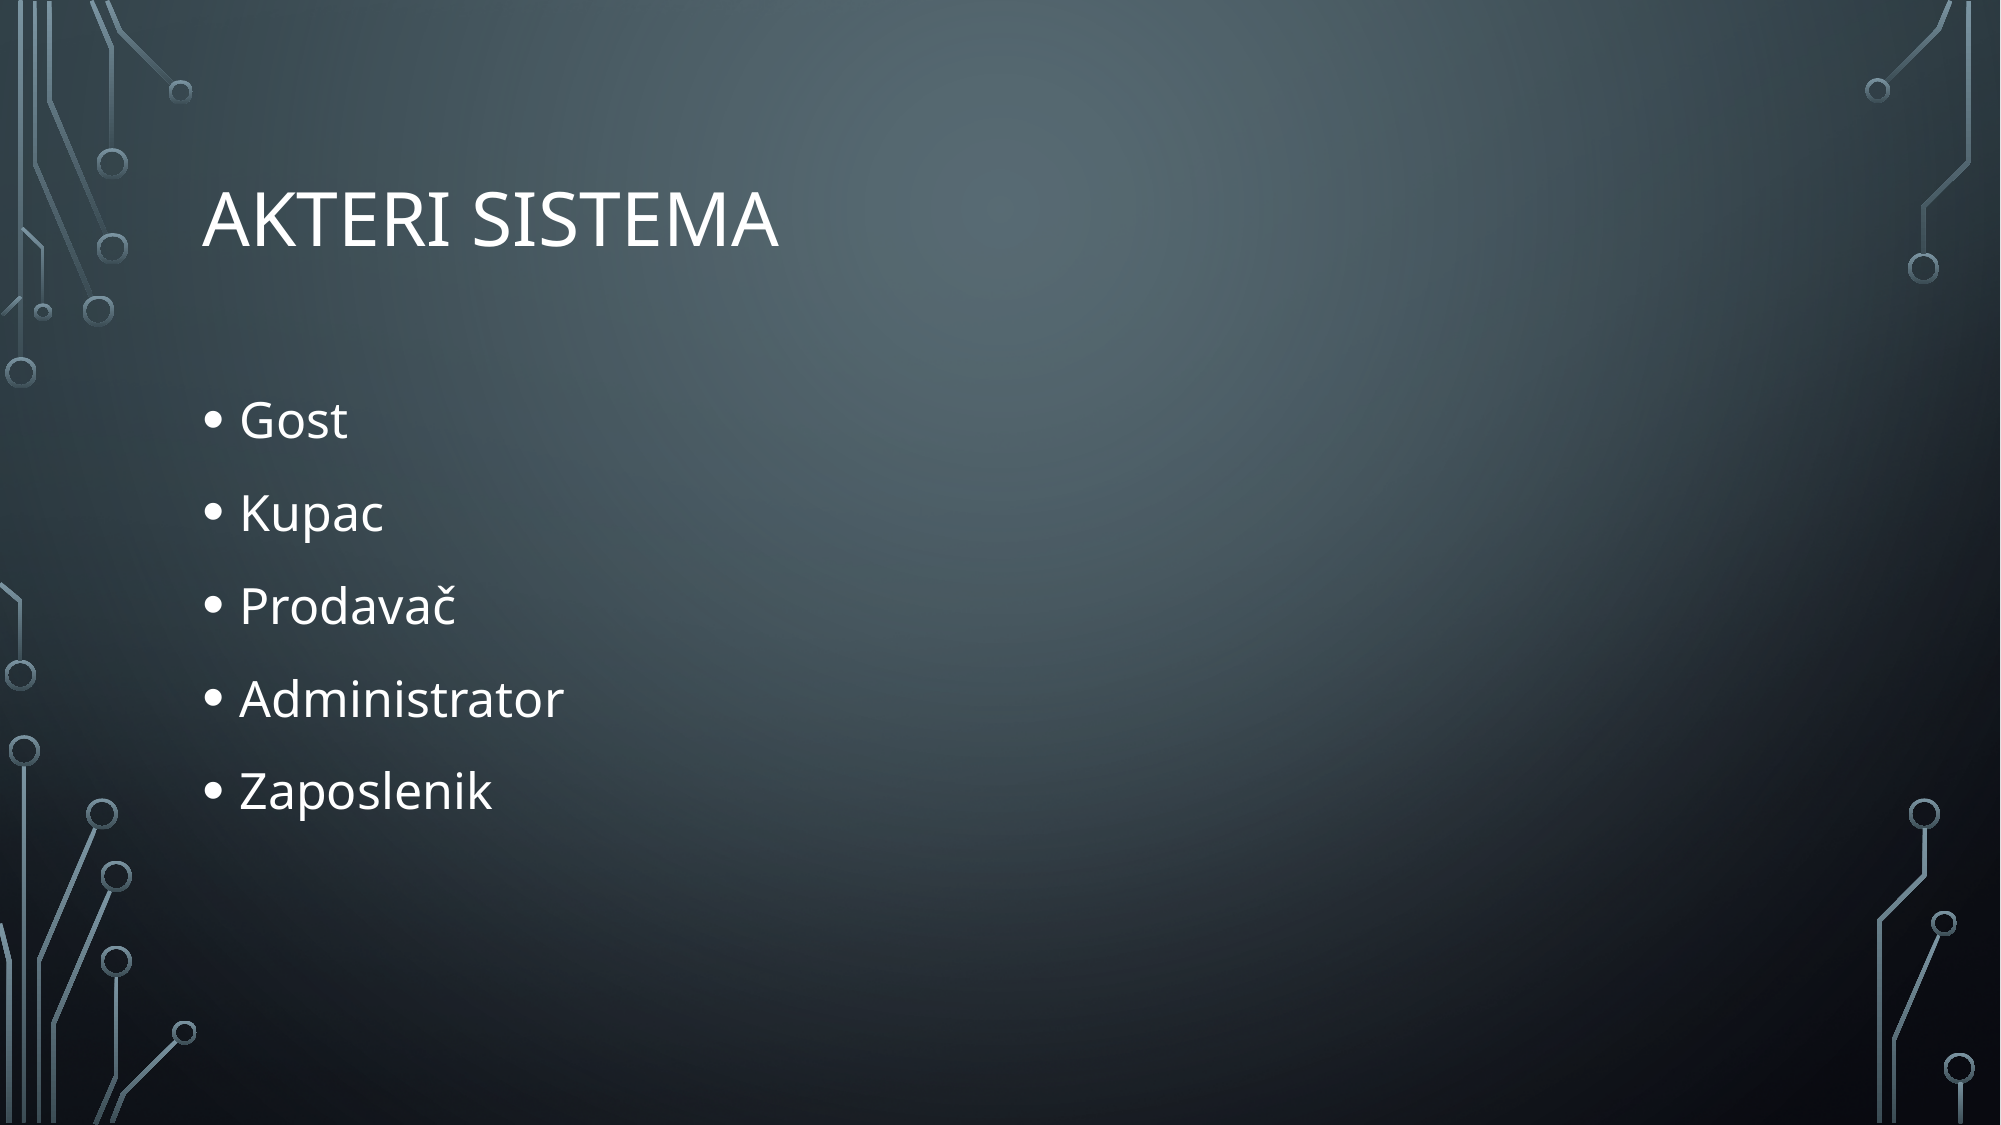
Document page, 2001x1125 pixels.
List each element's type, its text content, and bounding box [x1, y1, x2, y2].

list Gost Kupac Prodavač Administrator Zaposlenik [187, 369, 1813, 950]
title Akteri sistema [187, 101, 1813, 344]
